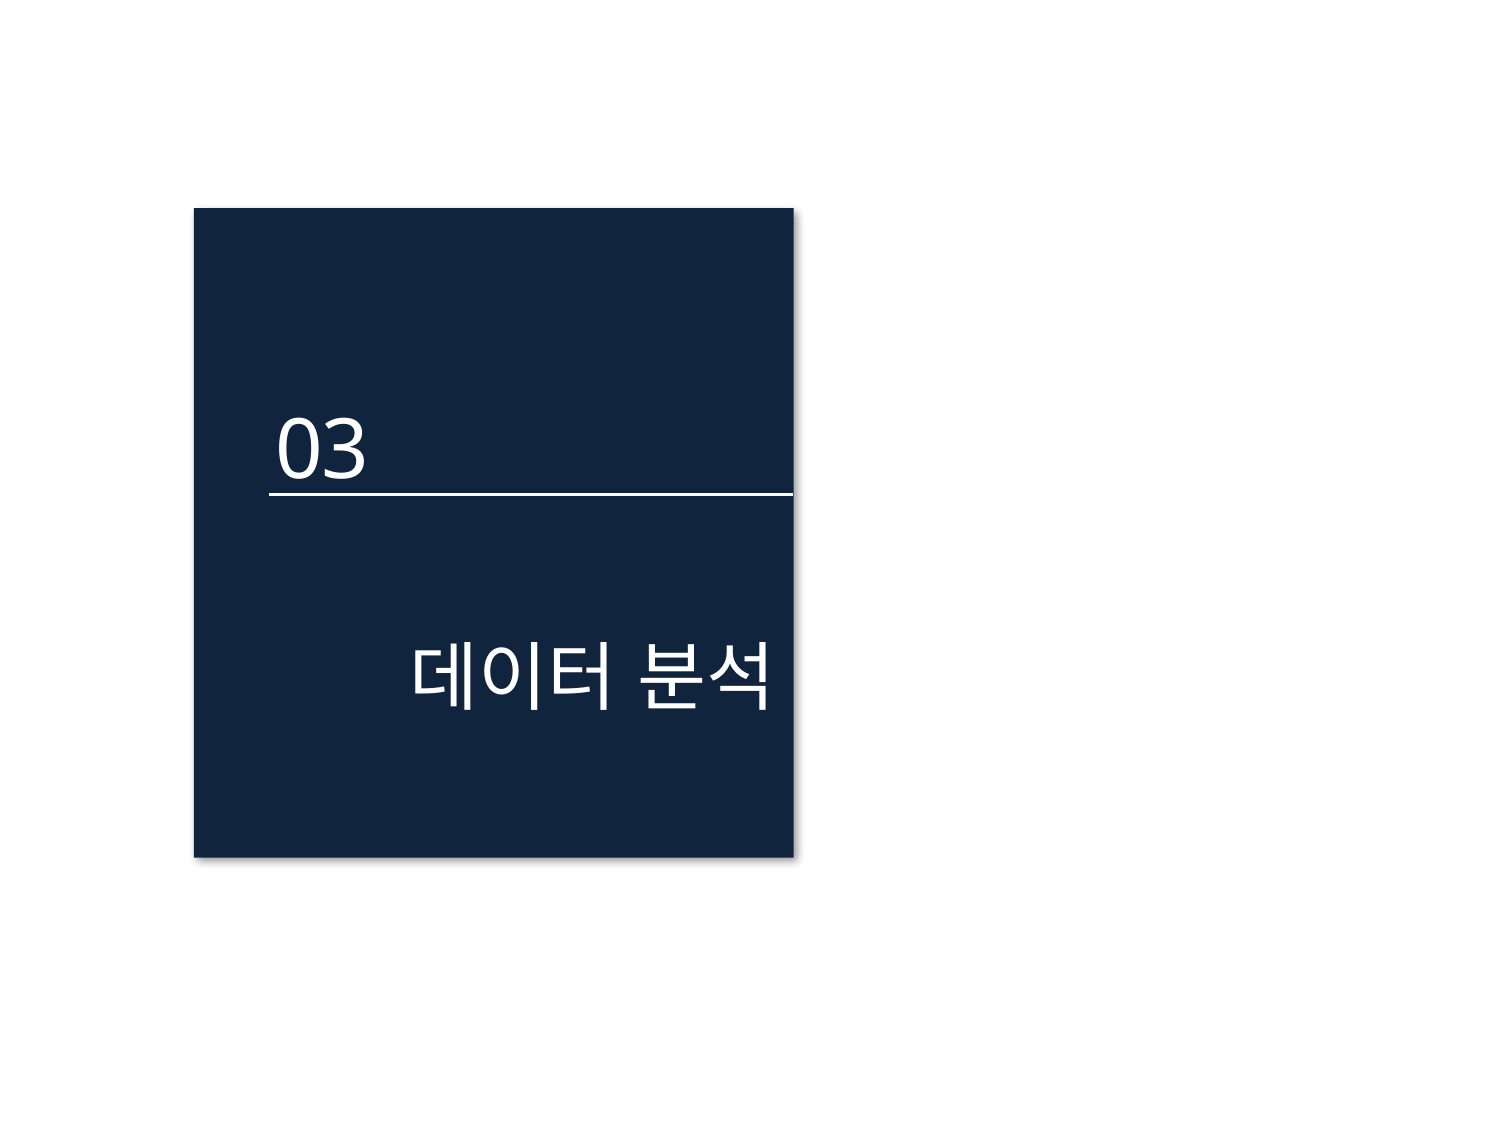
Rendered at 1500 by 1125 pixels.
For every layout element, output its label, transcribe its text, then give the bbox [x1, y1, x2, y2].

text_box 데이터 분석 [266, 621, 791, 727]
text_box [192, 206, 796, 860]
text_box 03 [261, 387, 632, 503]
